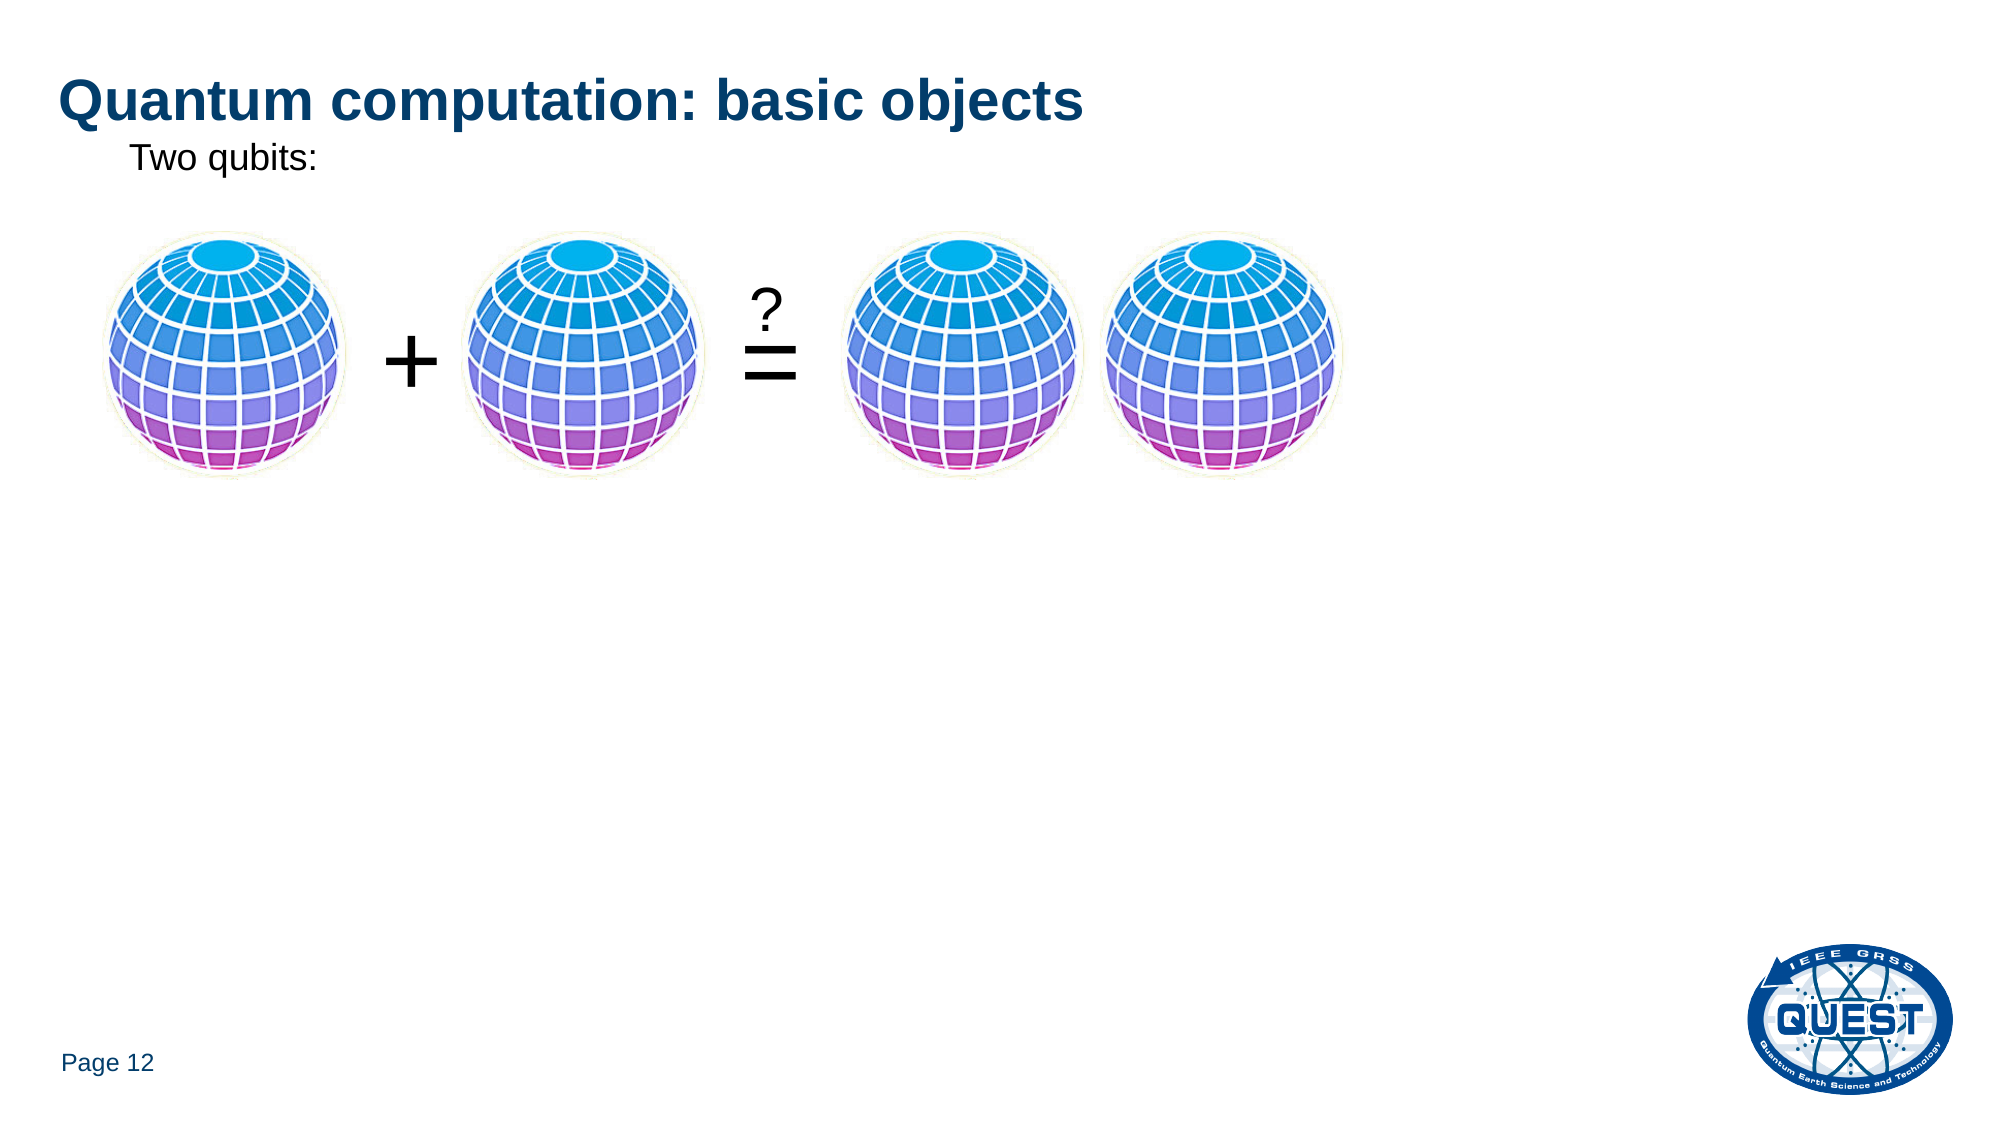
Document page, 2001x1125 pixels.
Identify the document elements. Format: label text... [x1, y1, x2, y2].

title Quantum computation: basic objects [59, 53, 1938, 161]
slide_number Page 12 [60, 1046, 179, 1084]
text_box + [366, 285, 456, 425]
text_box = [726, 285, 821, 426]
picture [1700, 940, 2000, 1099]
picture [102, 231, 362, 480]
text_box Two qubits: [114, 125, 871, 186]
picture [840, 231, 1359, 480]
picture [461, 231, 721, 480]
text_box ? [734, 261, 830, 352]
